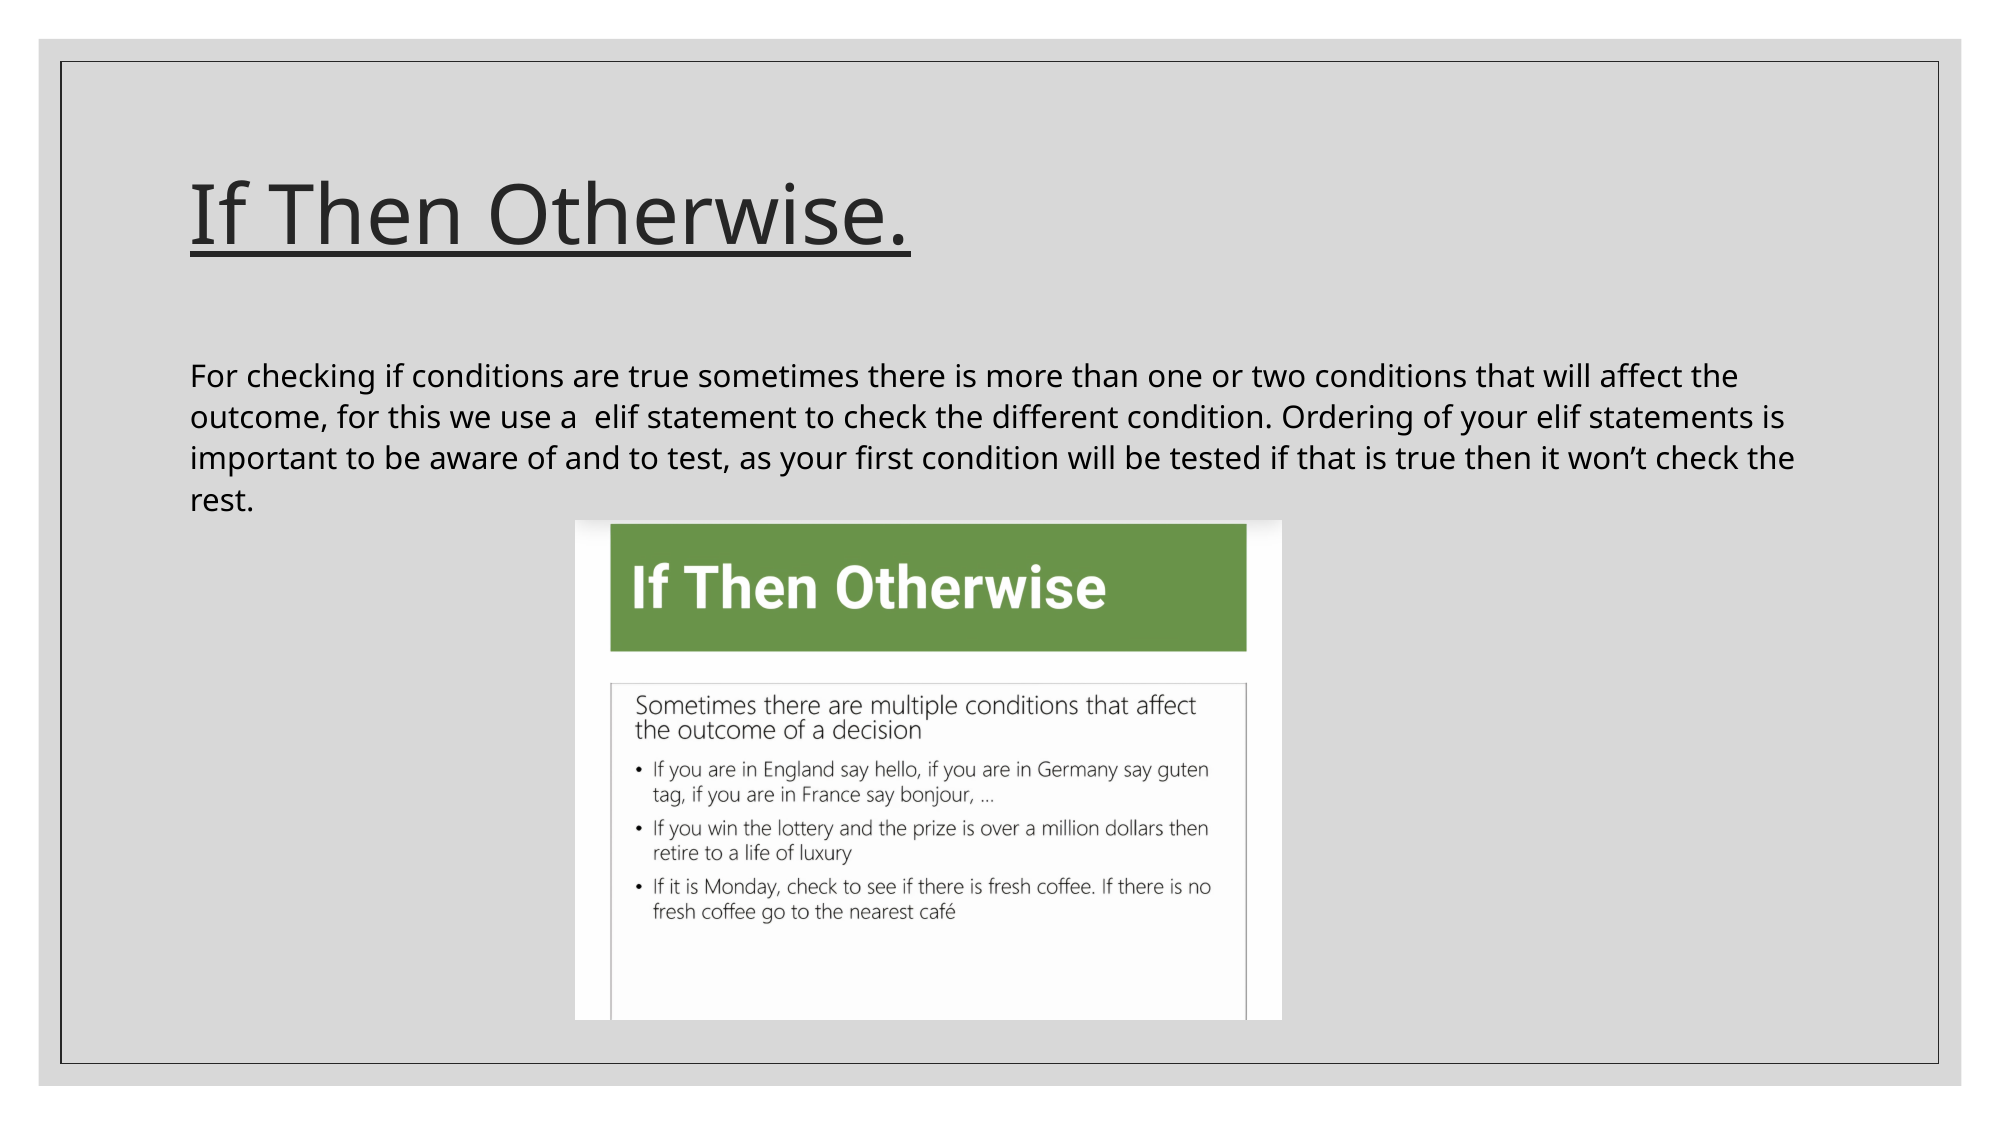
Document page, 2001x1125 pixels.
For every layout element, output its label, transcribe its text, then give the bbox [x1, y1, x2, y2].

list For checking if conditions are true sometimes there is more than one or two conditions that will affect the outcome, for this we use a elif statement to check the different condition. Ordering of your elif statements is important to be aware of and to test, as your first condition will be tested if that is true then it won’t check the rest. [174, 345, 1825, 977]
title If Then Otherwise. [174, 105, 1825, 331]
picture [575, 520, 1282, 1020]
